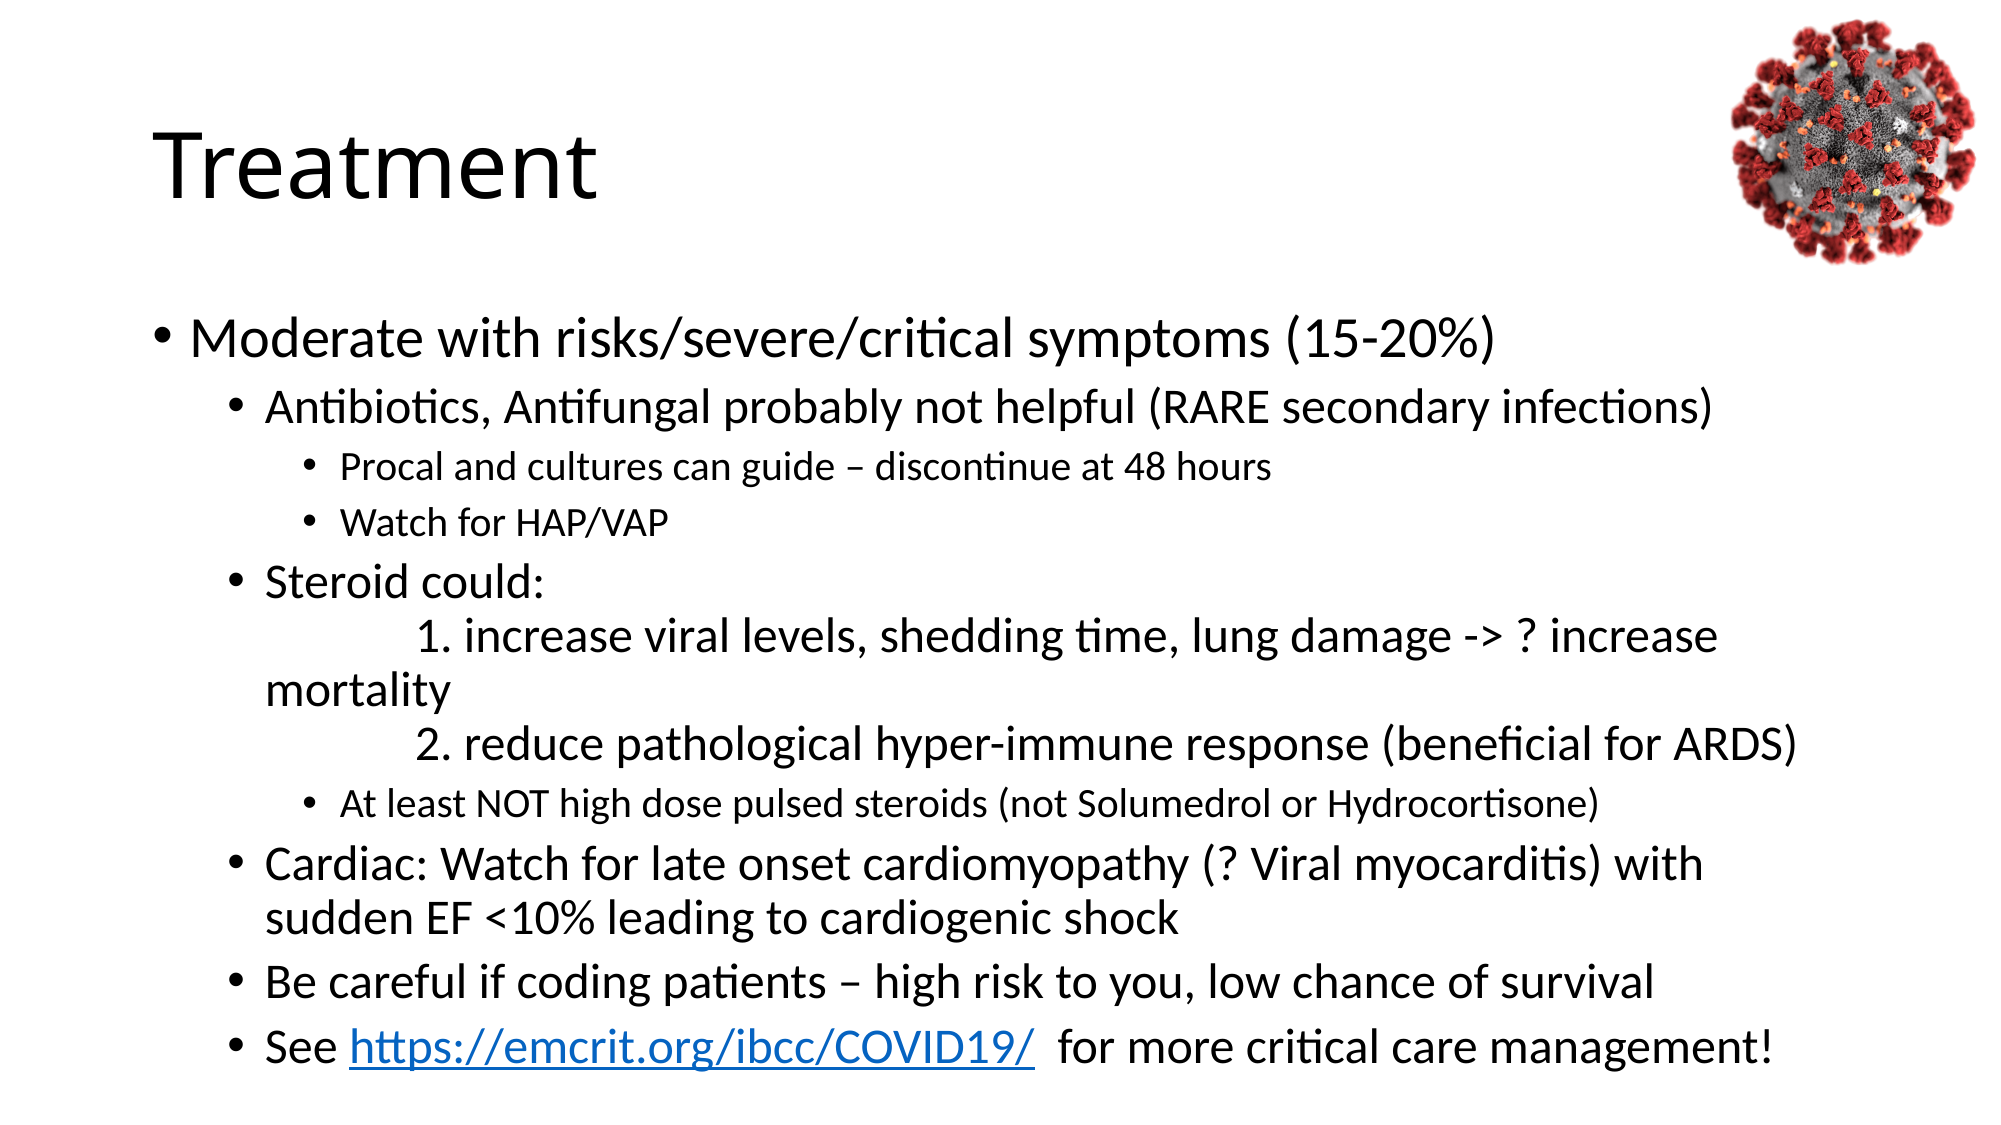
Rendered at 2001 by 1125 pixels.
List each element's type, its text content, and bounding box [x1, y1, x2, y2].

picture [1729, 18, 1977, 266]
list Moderate with risks/severe/critical symptoms (15-20%) Antibiotics, Antifungal probably not helpful (RARE secondary infections) Procal and cultures can guide – discontinue at 48 hours Watch for HAP/VAP Steroid could: 1. increase viral levels, shedding time, lung damage -> ? increase mortality 2. reduce pathological hyper-immune response (beneficial for ARDS) At least NOT high dose pulsed steroids (not Solumedrol or Hydrocortisone) Cardiac: Watch for late onset cardiomyopathy (? Viral myocarditis) with sudden EF <10% leading to cardiogenic shock Be careful if coding patients – high risk to you, low chance of survival See https://emcrit.org/ibcc/COVID19/ for more critical care management! [137, 299, 1863, 1125]
title Treatment [137, 59, 1863, 278]
